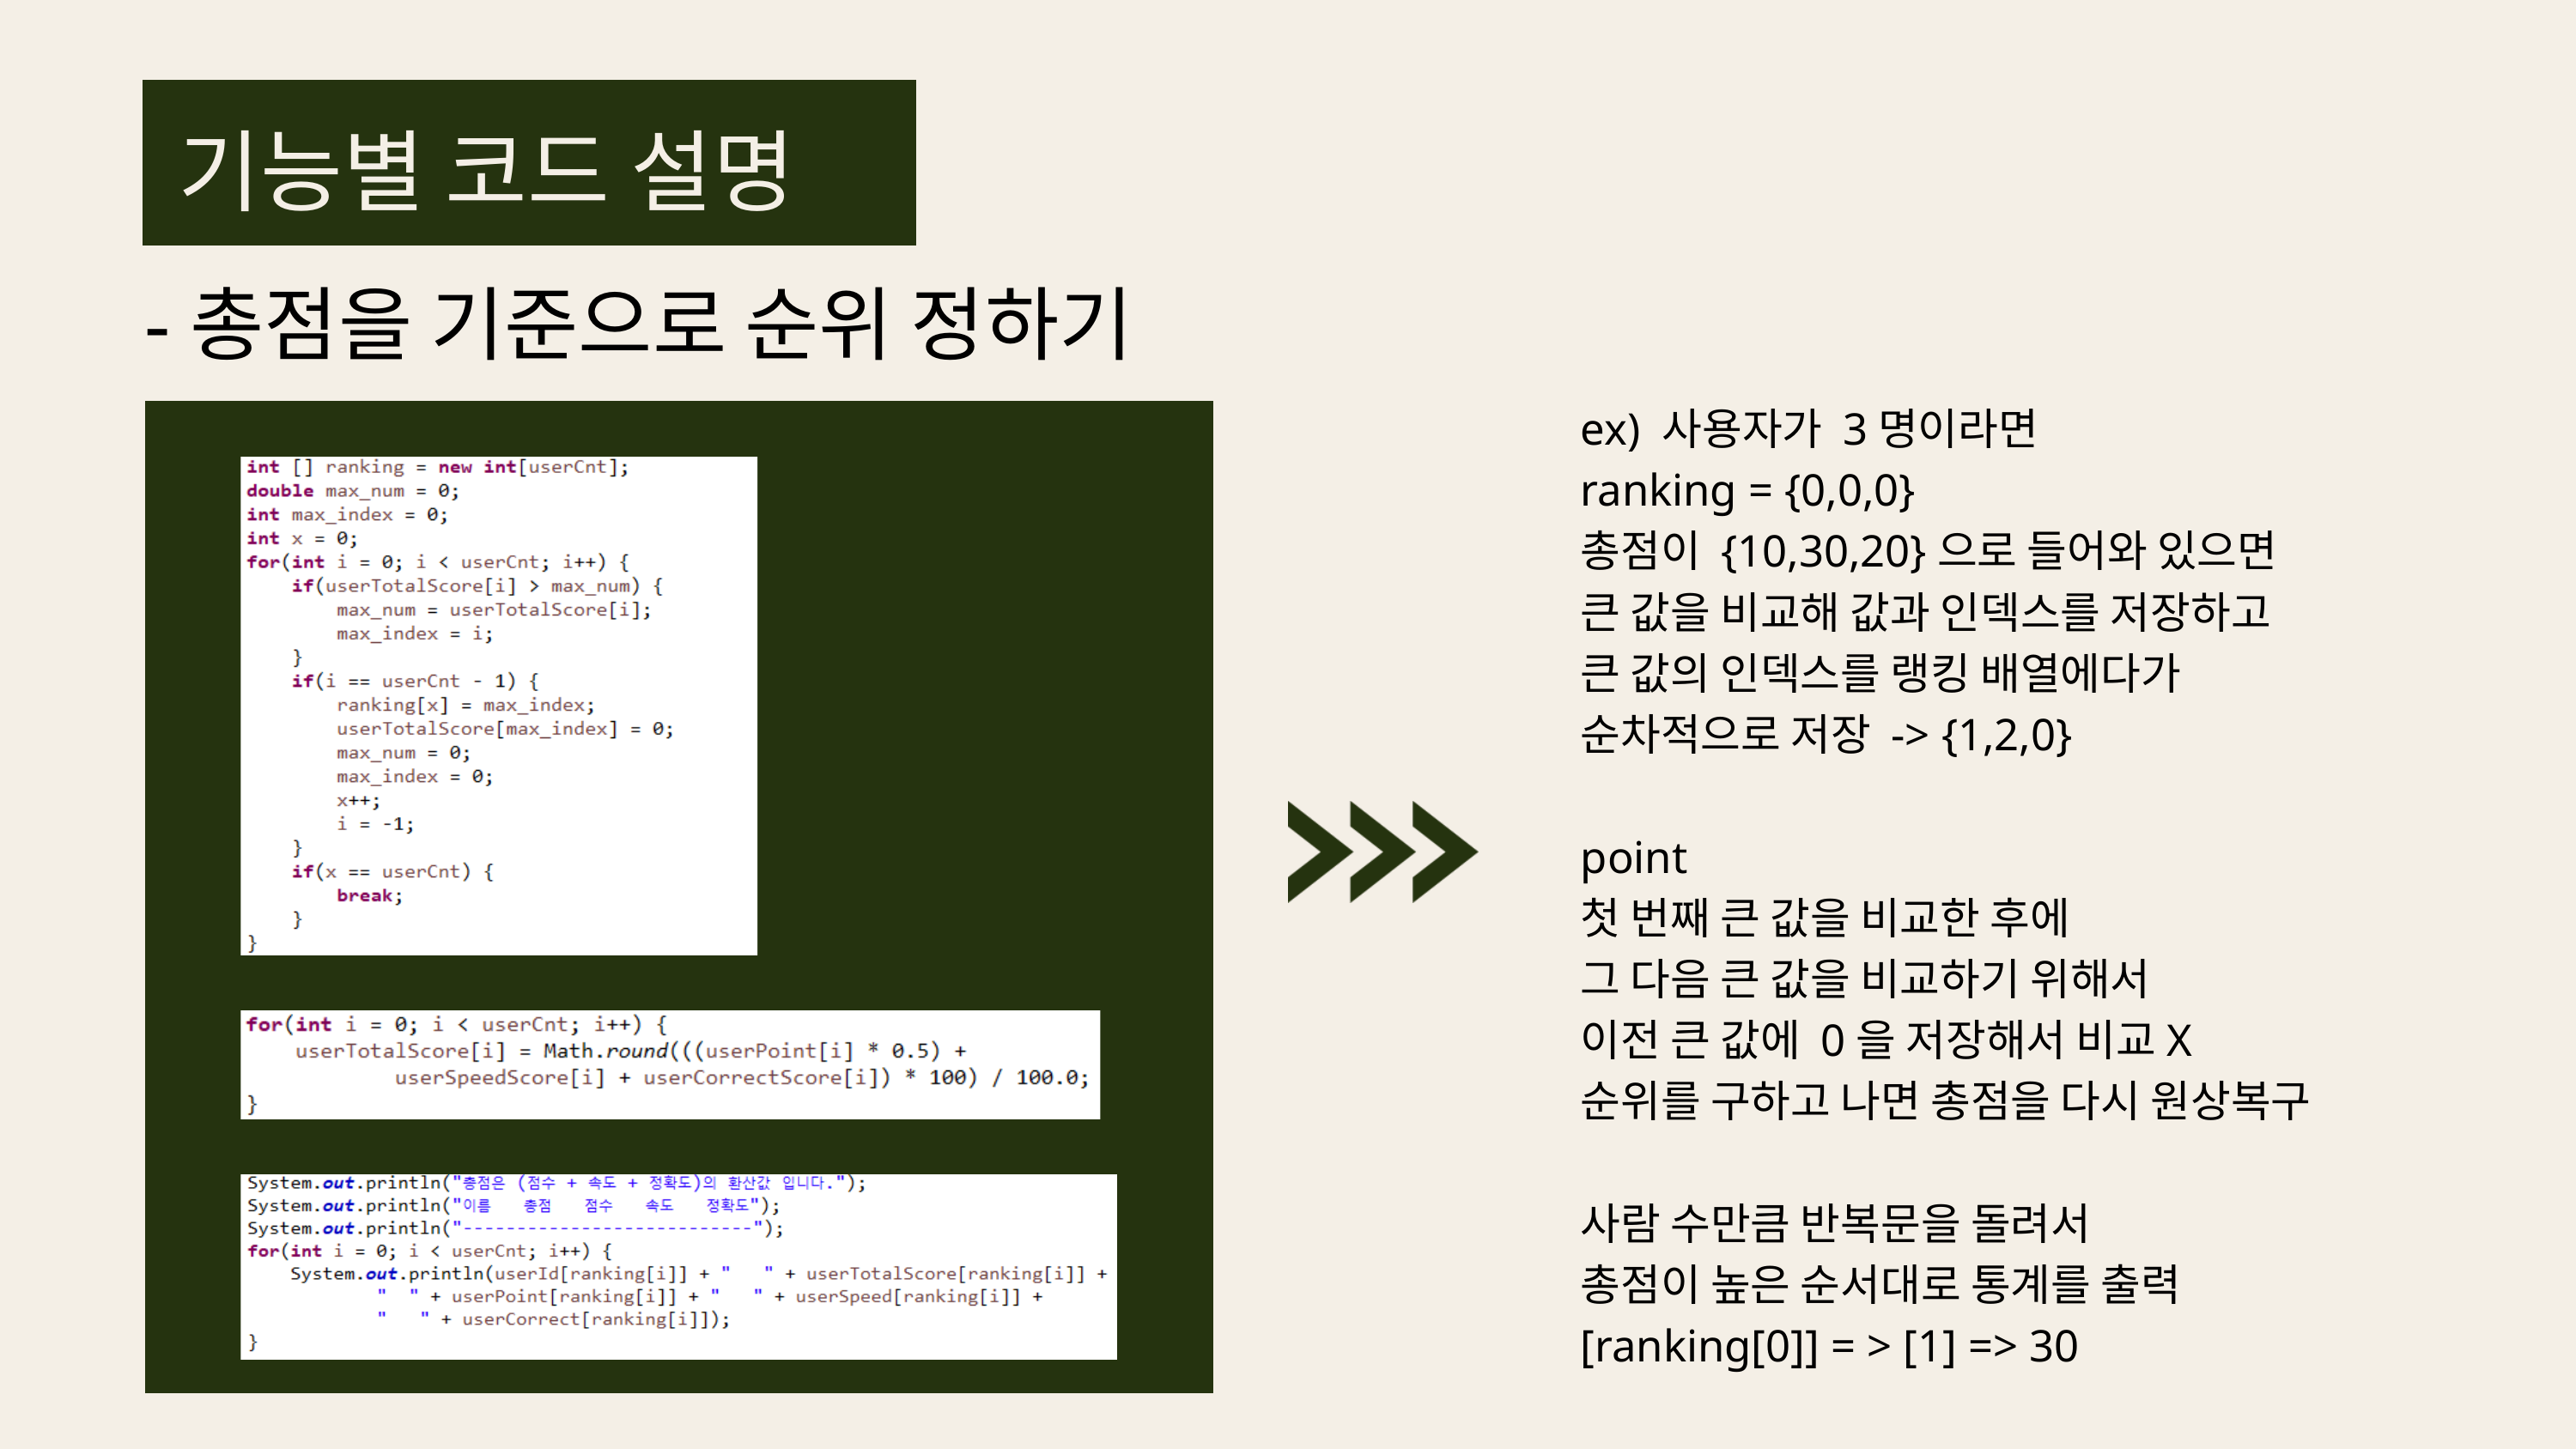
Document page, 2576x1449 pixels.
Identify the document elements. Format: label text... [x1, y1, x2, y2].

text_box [142, 80, 917, 110]
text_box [144, 108, 1693, 369]
text_box [1287, 801, 1479, 903]
text_box ex) 사용자가 3명이라면 ranking = {0,0,0} 총점이 {10,30,20}으로 들어와 있으면 큰 값을 비교해 값과 인덱스를 저장하고 큰 값의 인덱스를 랭킹 배열에다가 순차적으로 저장 -> {1,2,0} point 첫 번째 큰 값을 비교한 후에 그 다음 큰 값을 비교하기 위해서 이전 큰 값에 0을 저장해서 비교X 순위를 구하고 나면 총점을 다시 원상복구 사람 수만큼 반복문을 돌려서 총점이 높은 순서대로 통계를 출력 [ranking[0]] = > [1] => 30 [1580, 392, 2449, 1371]
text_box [144, 400, 1213, 1393]
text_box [240, 457, 1118, 1361]
